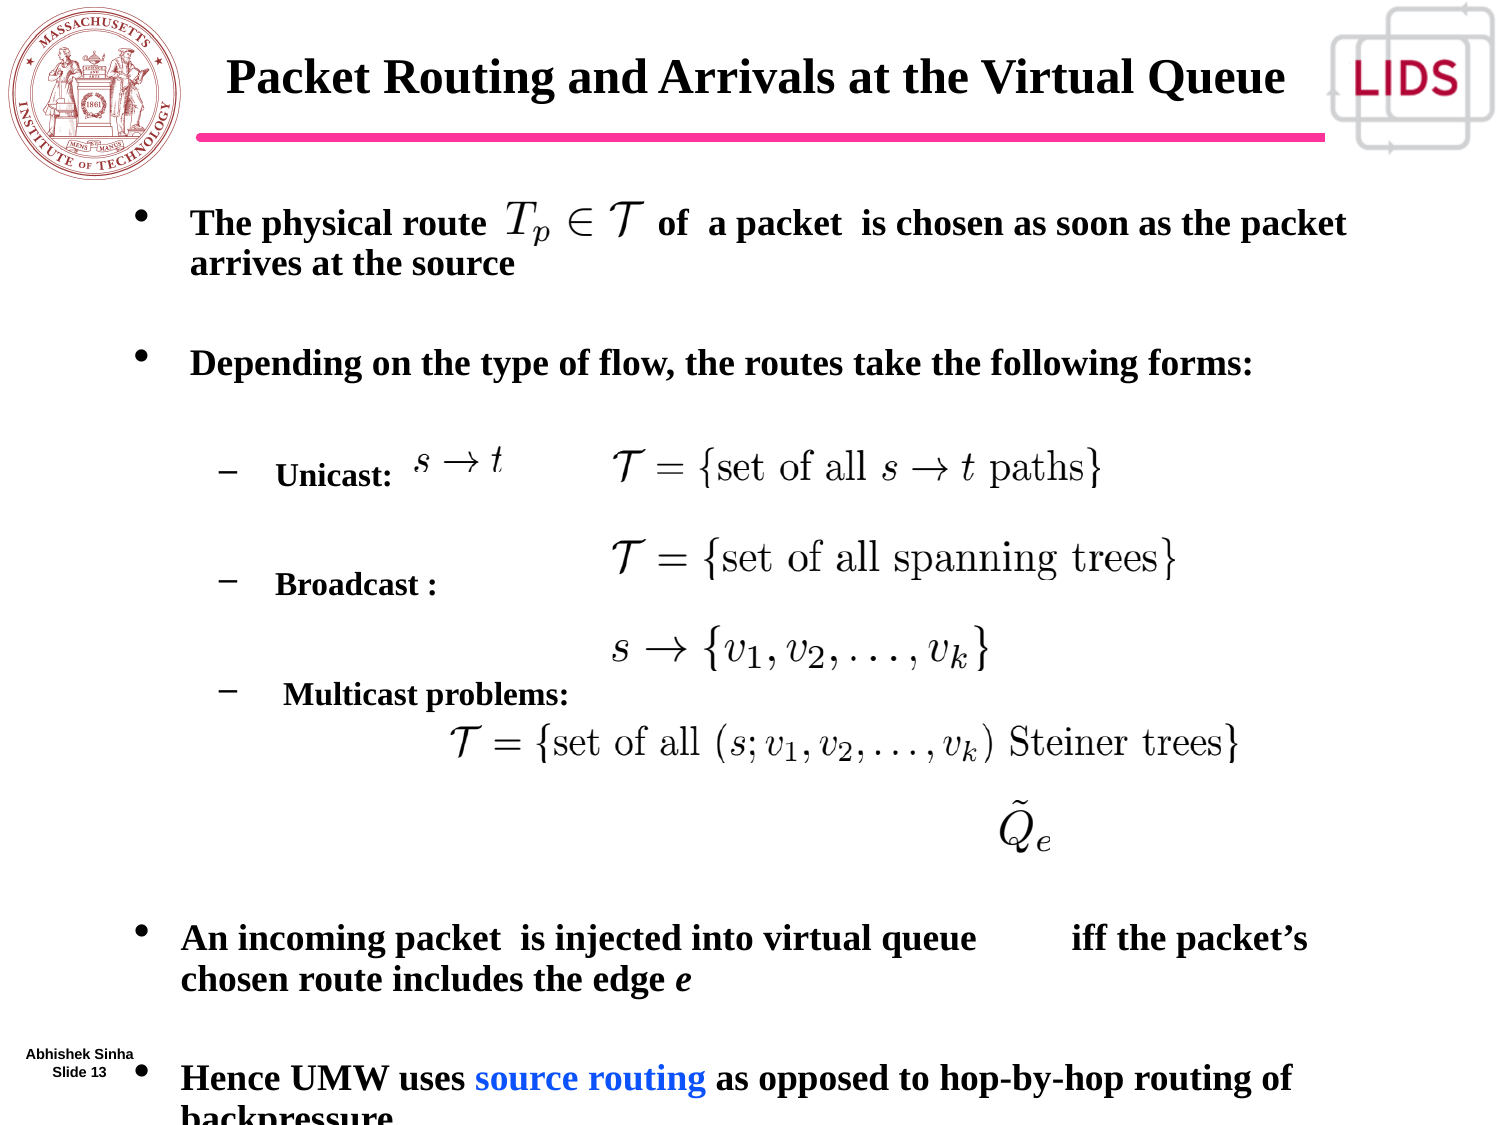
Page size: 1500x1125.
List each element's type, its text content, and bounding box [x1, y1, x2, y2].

picture [998, 799, 1051, 853]
picture [612, 624, 988, 671]
title Packet Routing and Arrivals at the Virtual Queue [174, 9, 1338, 135]
list The physical route of a packet is chosen as soon as the packet arrives at the source Depending on the type of flow, the routes take the following forms: Unicast: Broadcast : Multicast problems: An incoming packet is injected into virtual queue iff the packet’s chosen route includes the edge e Hence UMW uses source routing as opposed to hop-by-hop routing of backpressure Suitable for emerging SDN paradigm [118, 195, 1394, 996]
picture [449, 722, 1238, 763]
picture [612, 446, 1101, 489]
picture [413, 446, 502, 472]
picture [506, 199, 645, 246]
picture [612, 535, 1176, 580]
picture [0, 0, 188, 186]
picture [1325, 0, 1500, 158]
